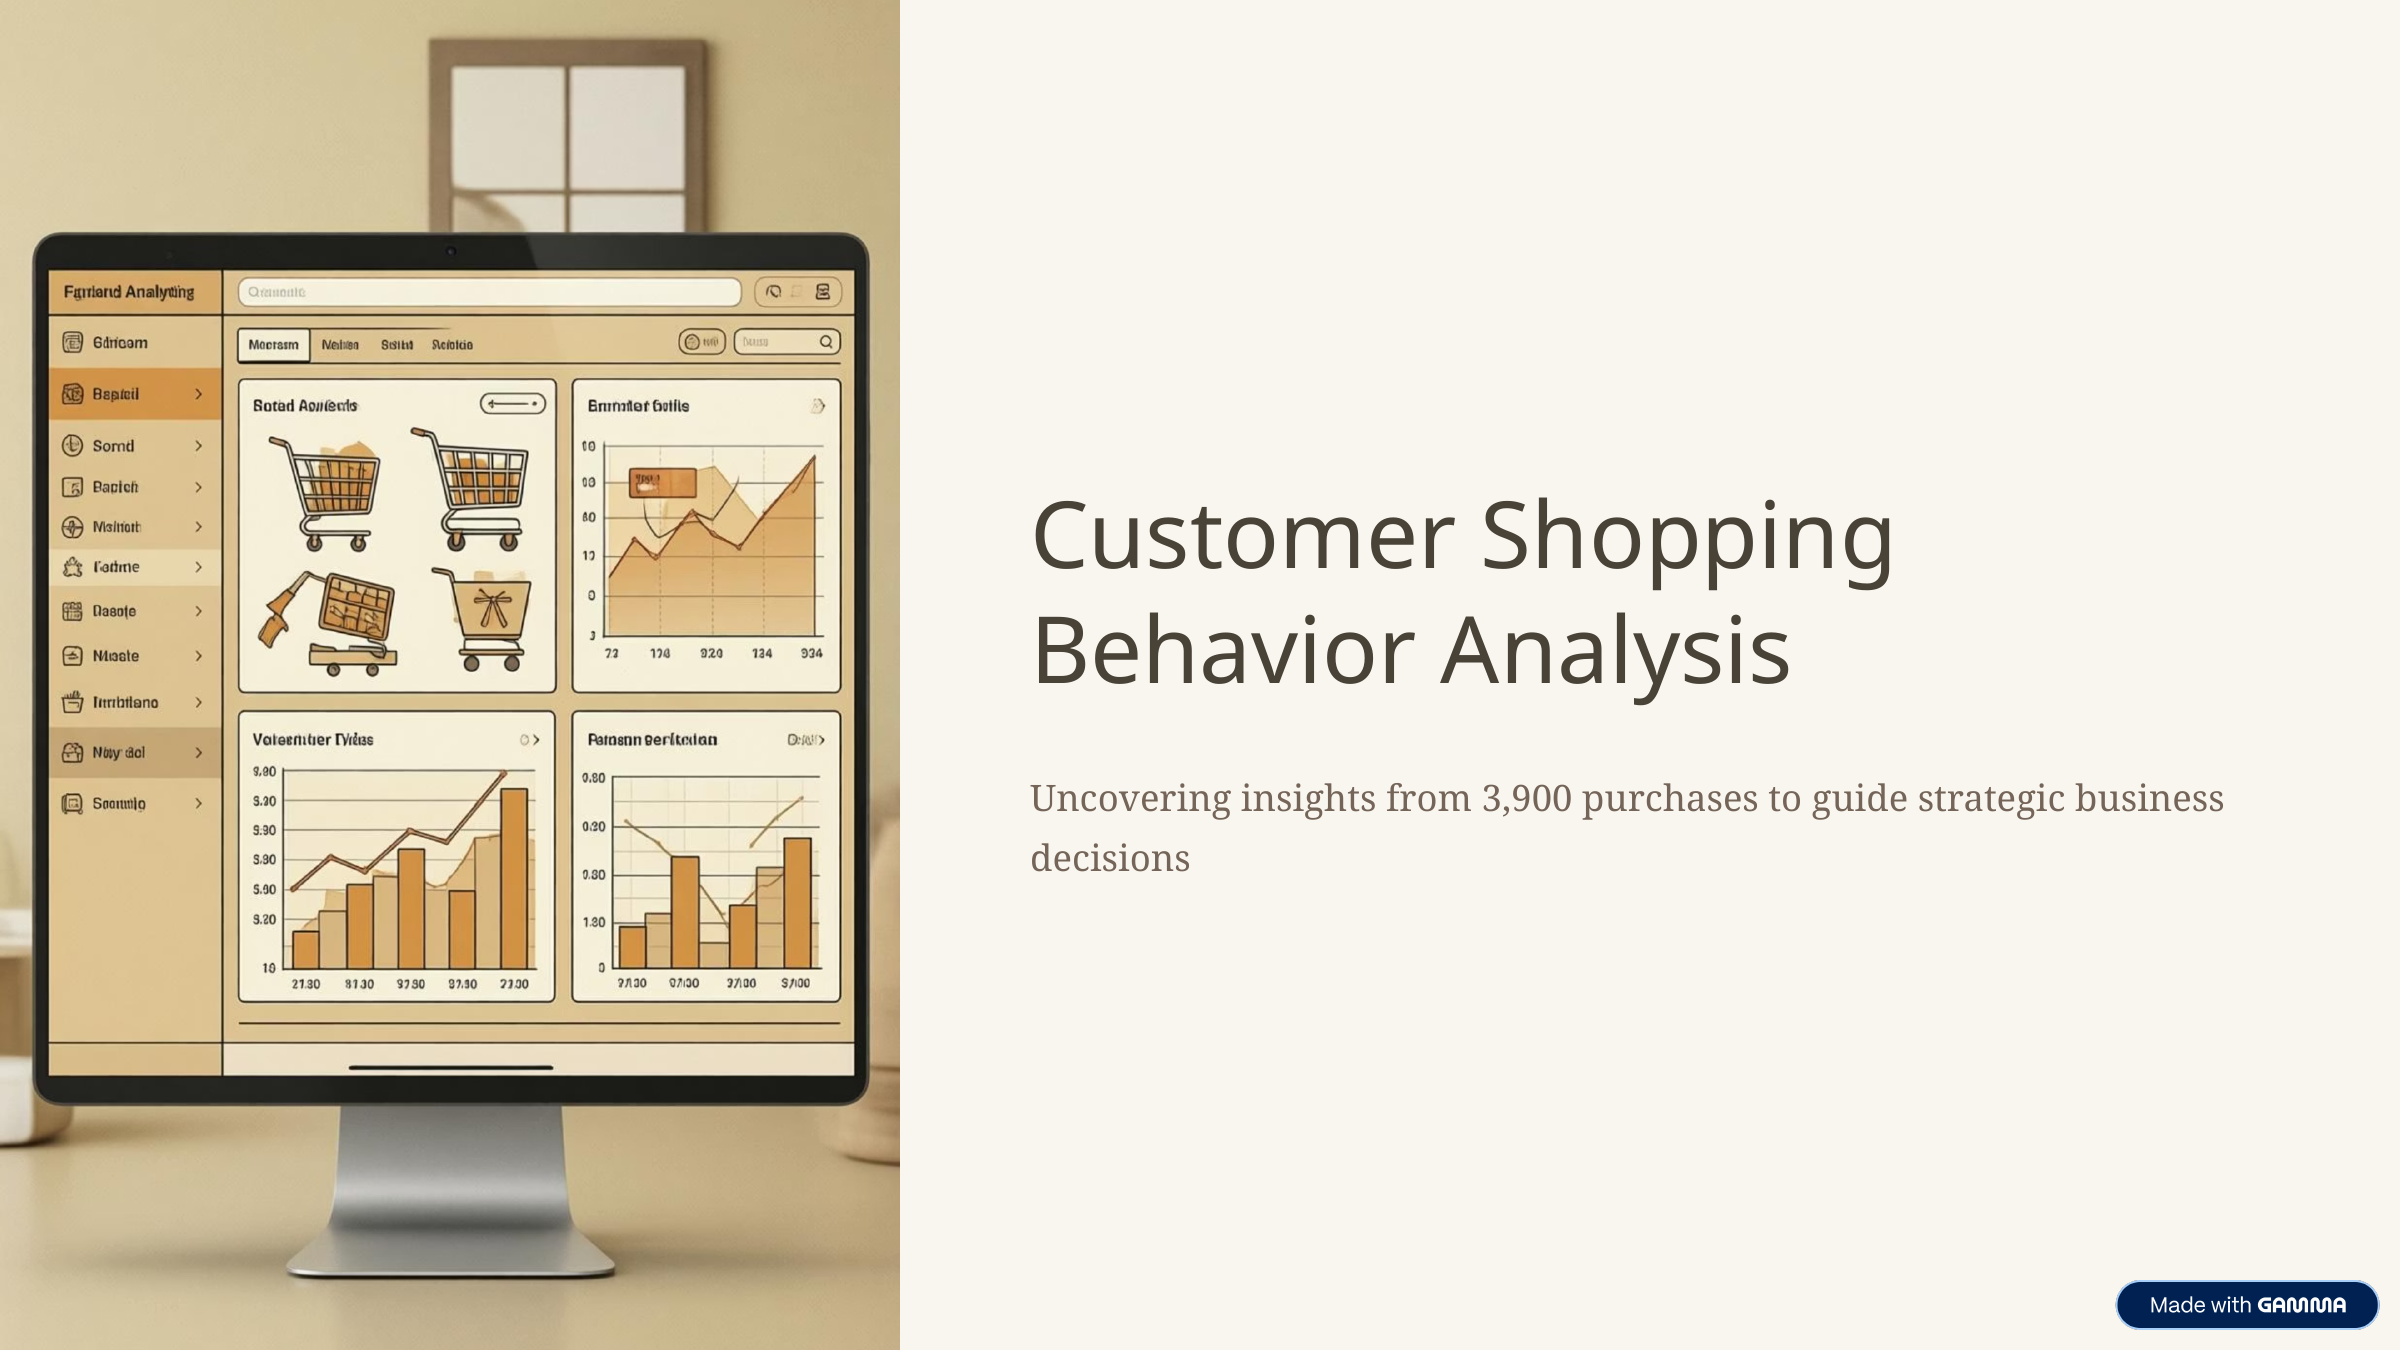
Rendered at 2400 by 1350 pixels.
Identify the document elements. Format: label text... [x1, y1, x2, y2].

picture [0, 0, 900, 1350]
text_box Uncovering insights from 3,900 purchases to guide strategic business decisions [1030, 759, 2270, 879]
text_box Customer Shopping Behavior Analysis [1030, 471, 2270, 704]
picture [2106, 1271, 2389, 1339]
